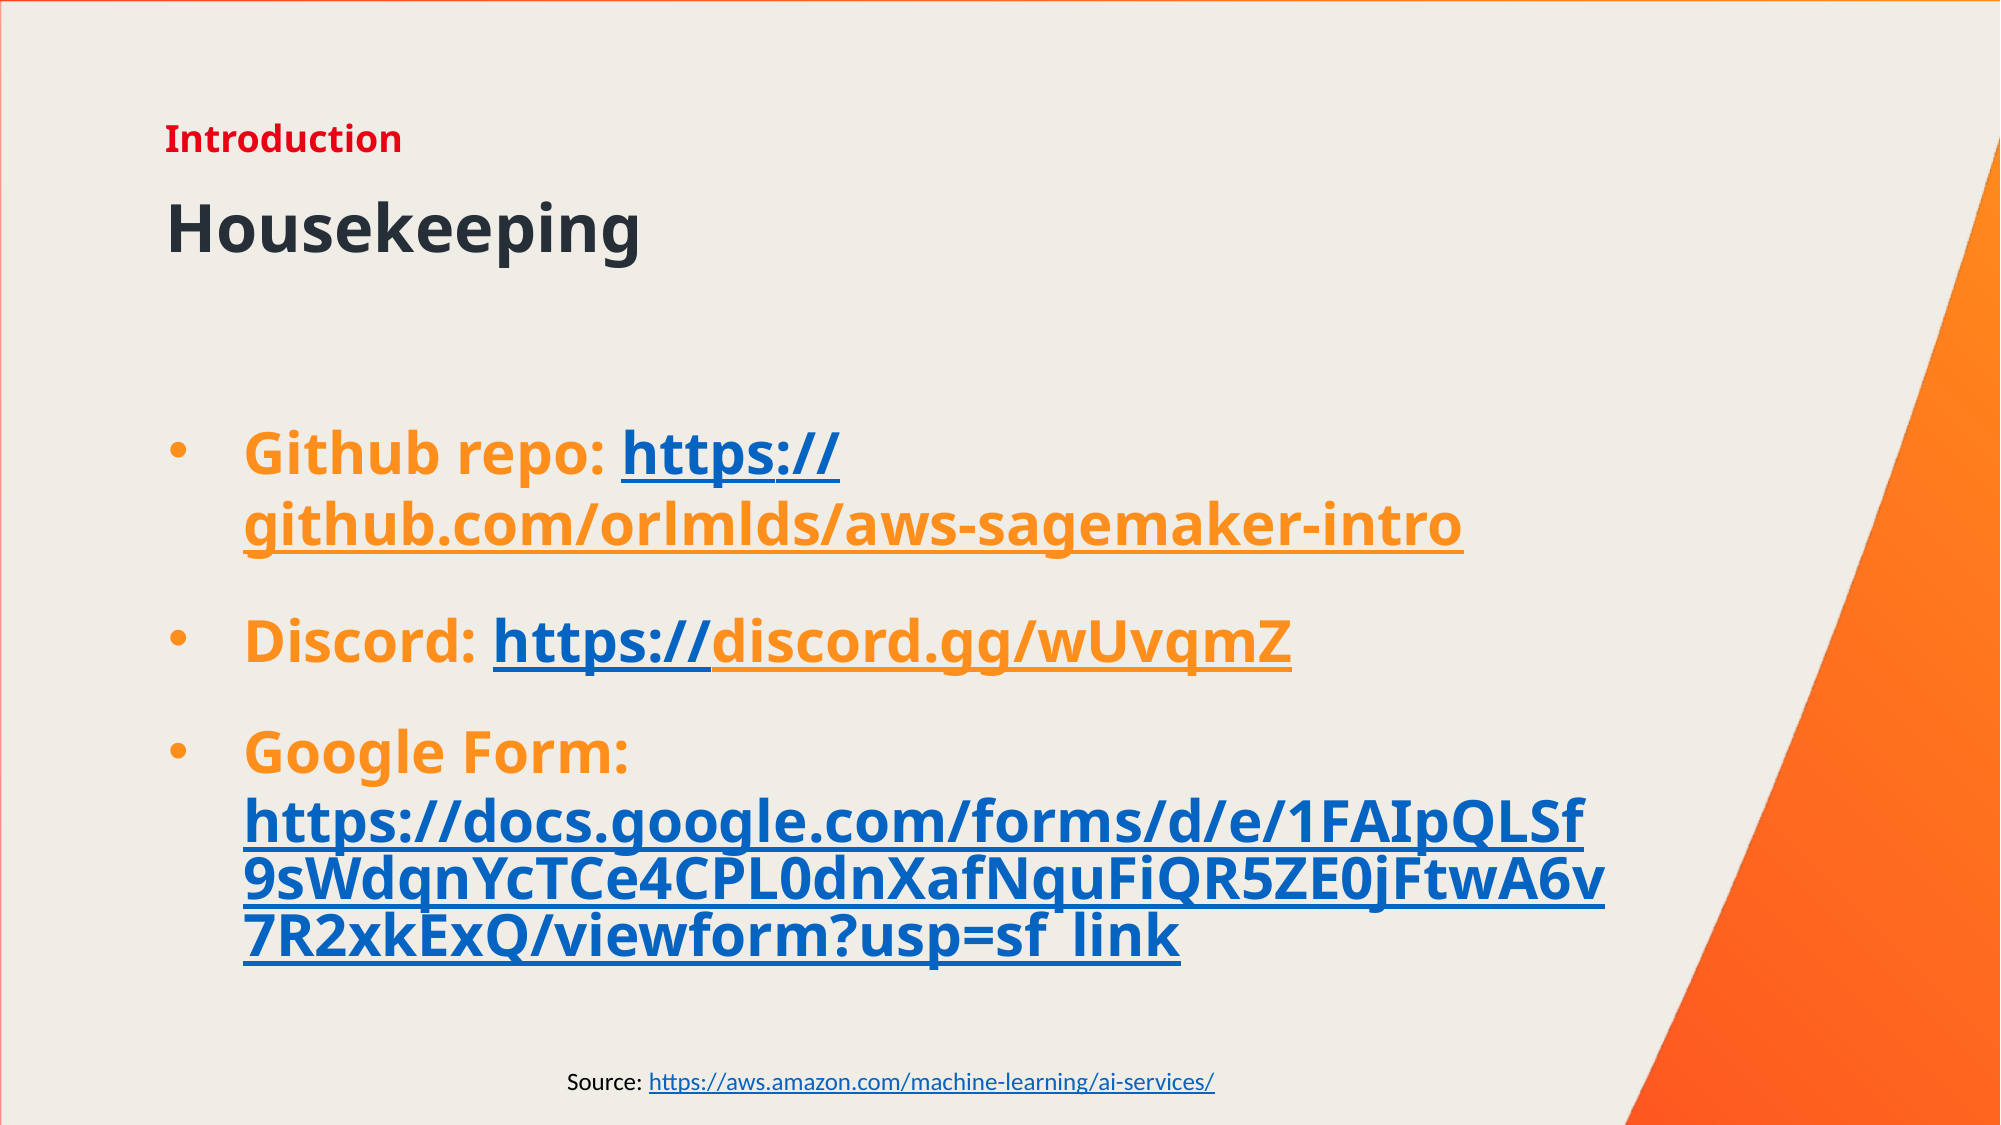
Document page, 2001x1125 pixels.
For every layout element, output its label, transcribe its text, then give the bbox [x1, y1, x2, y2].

picture [3, 2, 2000, 1125]
title Housekeeping [150, 187, 1611, 279]
list Introduction [150, 112, 1611, 170]
text_box Source: https://aws.amazon.com/machine-learning/ai-services/ [552, 1058, 1231, 1103]
list Github repo: https://github.com/orlmlds/aws-sagemaker-intro Discord: https://discord.gg/wUvqmZ Google Form: https://docs.google.com/forms/d/e/1FAIpQLSf9sWdqnYcTCe4CPL0dnXafNquFiQR5ZE0jFtwA6v7R2xkExQ/viewform?usp=sf_link [153, 409, 1630, 1014]
